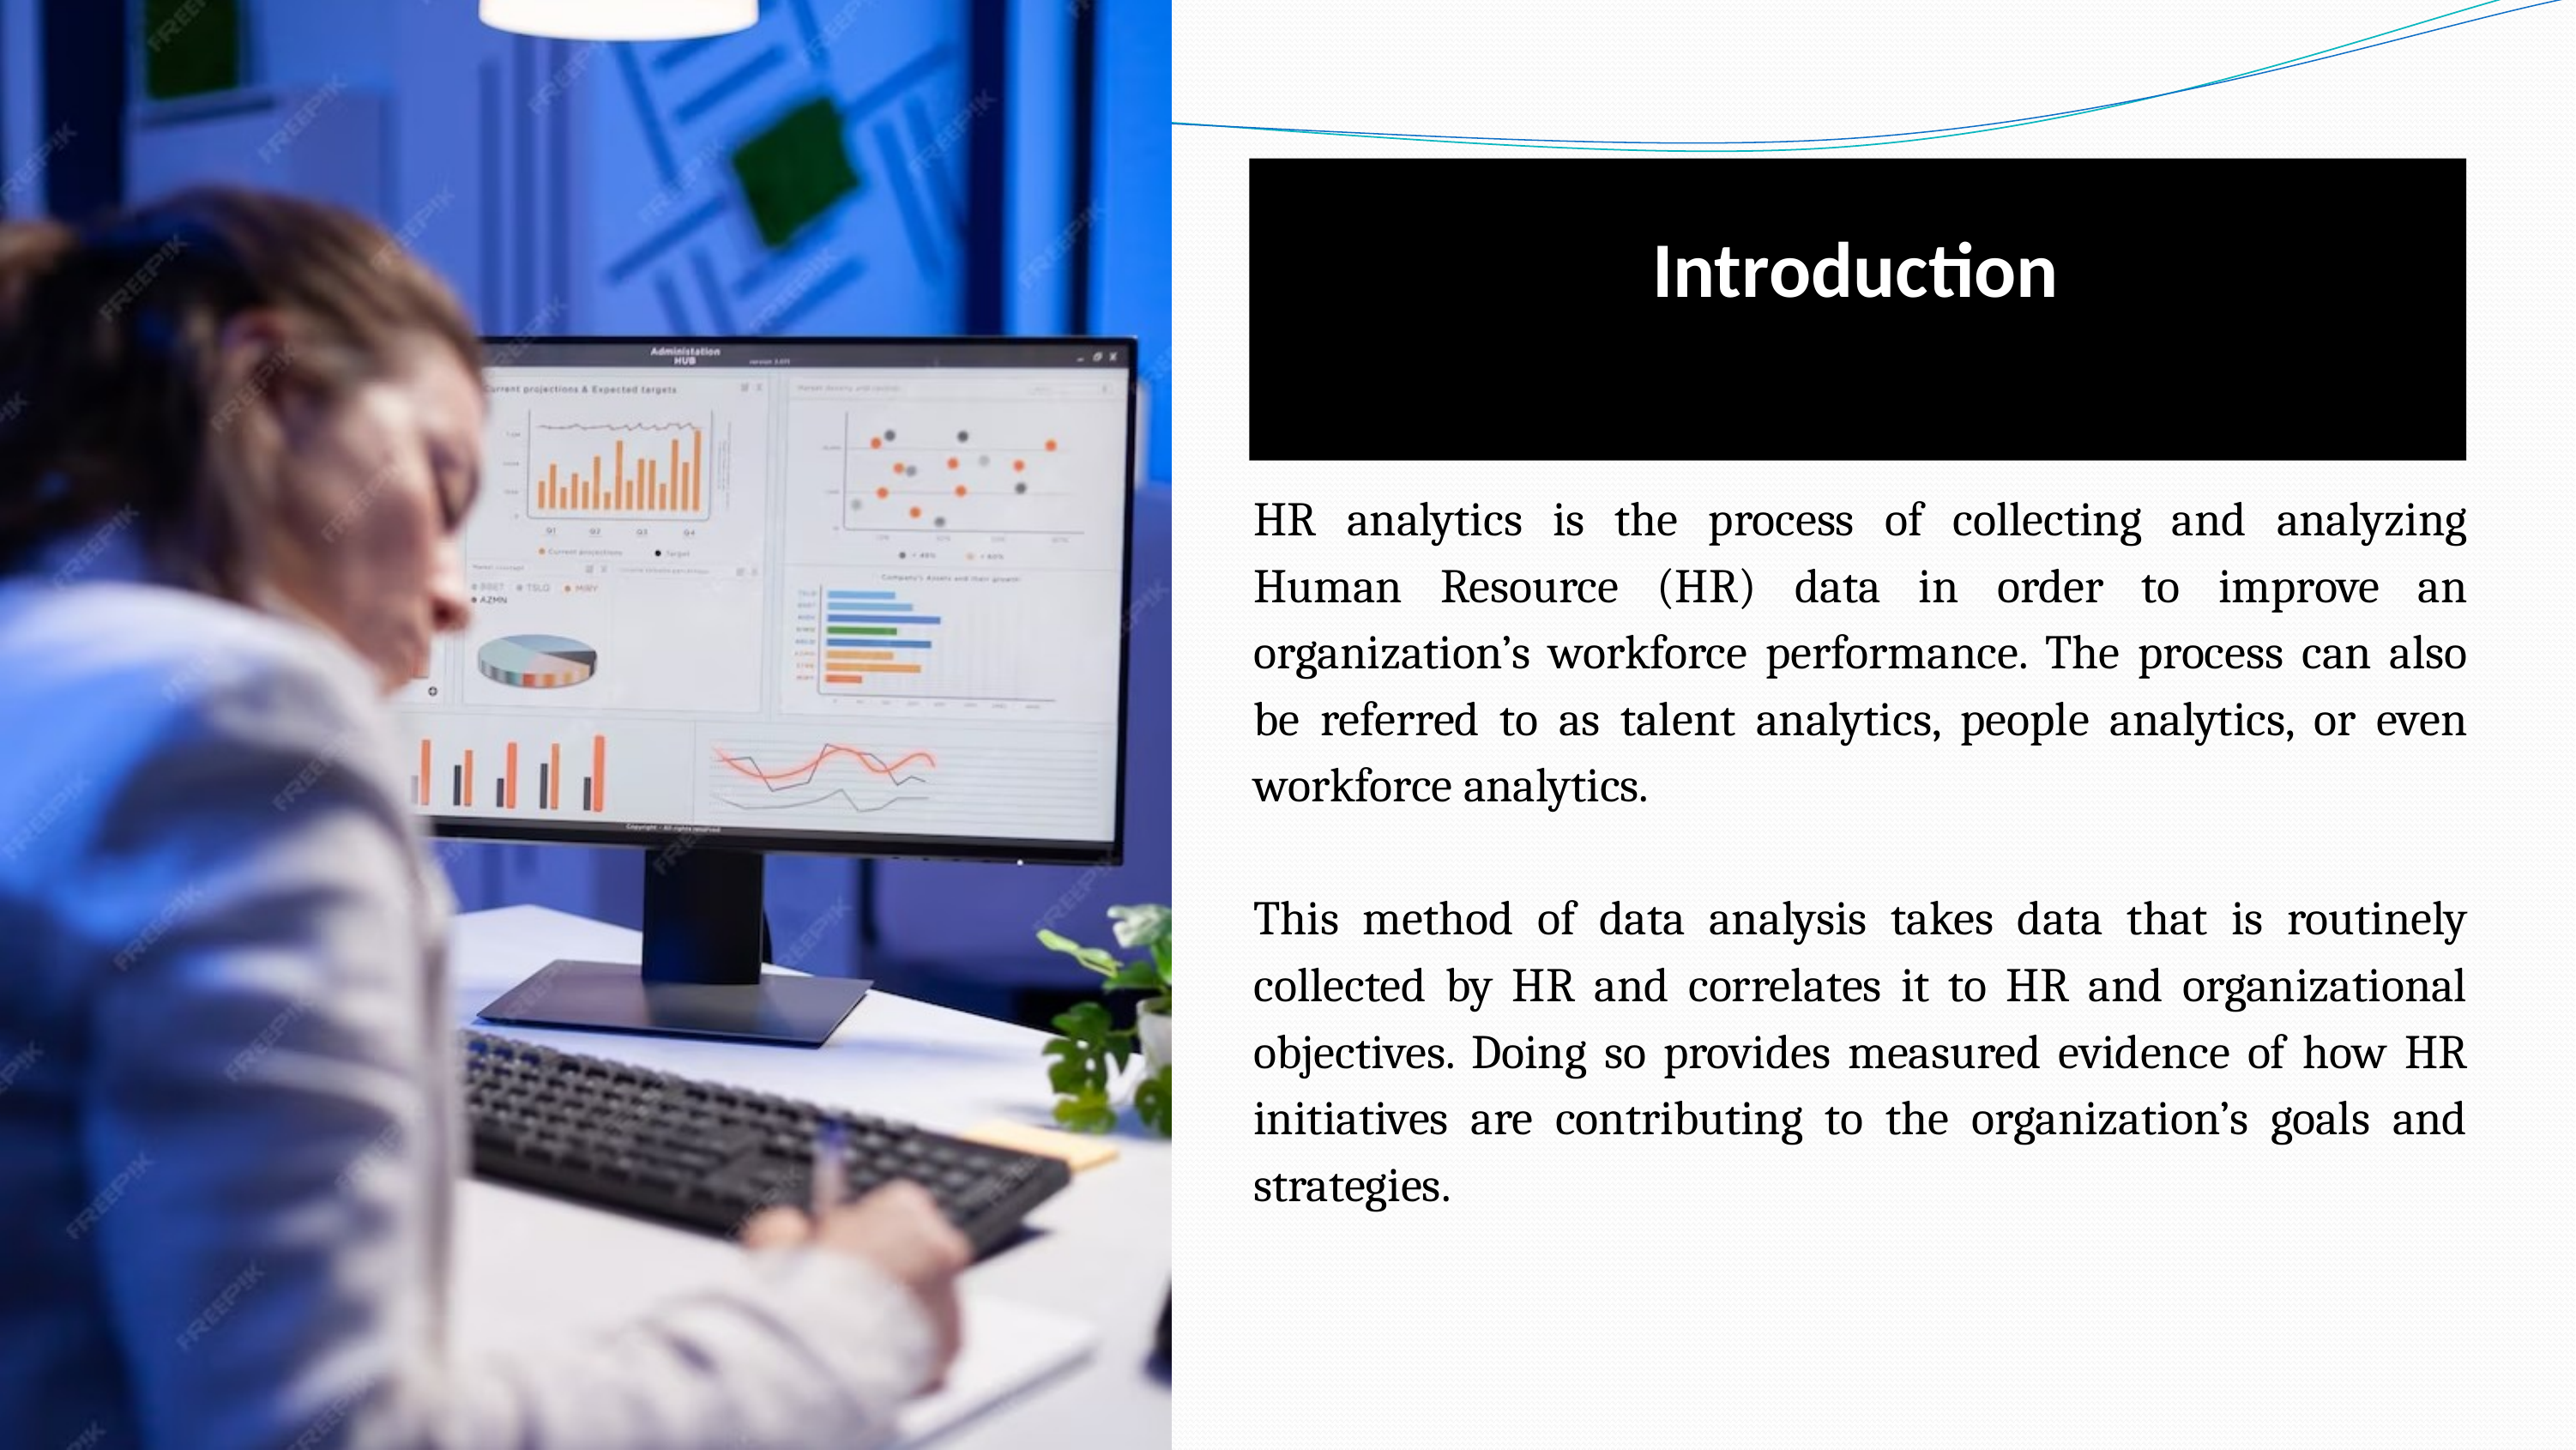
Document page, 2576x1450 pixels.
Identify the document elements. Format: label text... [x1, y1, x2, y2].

title Introduction [1249, 158, 2467, 461]
text_box HR analytics is the process of collecting and analyzing Human Resource (HR) data in order to improve an organization’s workforce performance. The process can also be referred to as talent analytics, people analytics, or even workforce analytics. This method of data analysis takes data that is routinely collected by HR and correlates it to HR and organizational objectives. Doing so provides measured evidence of how HR initiatives are contributing to the organization’s goals and strategies. [1252, 477, 2470, 1211]
picture [0, 0, 1172, 1450]
